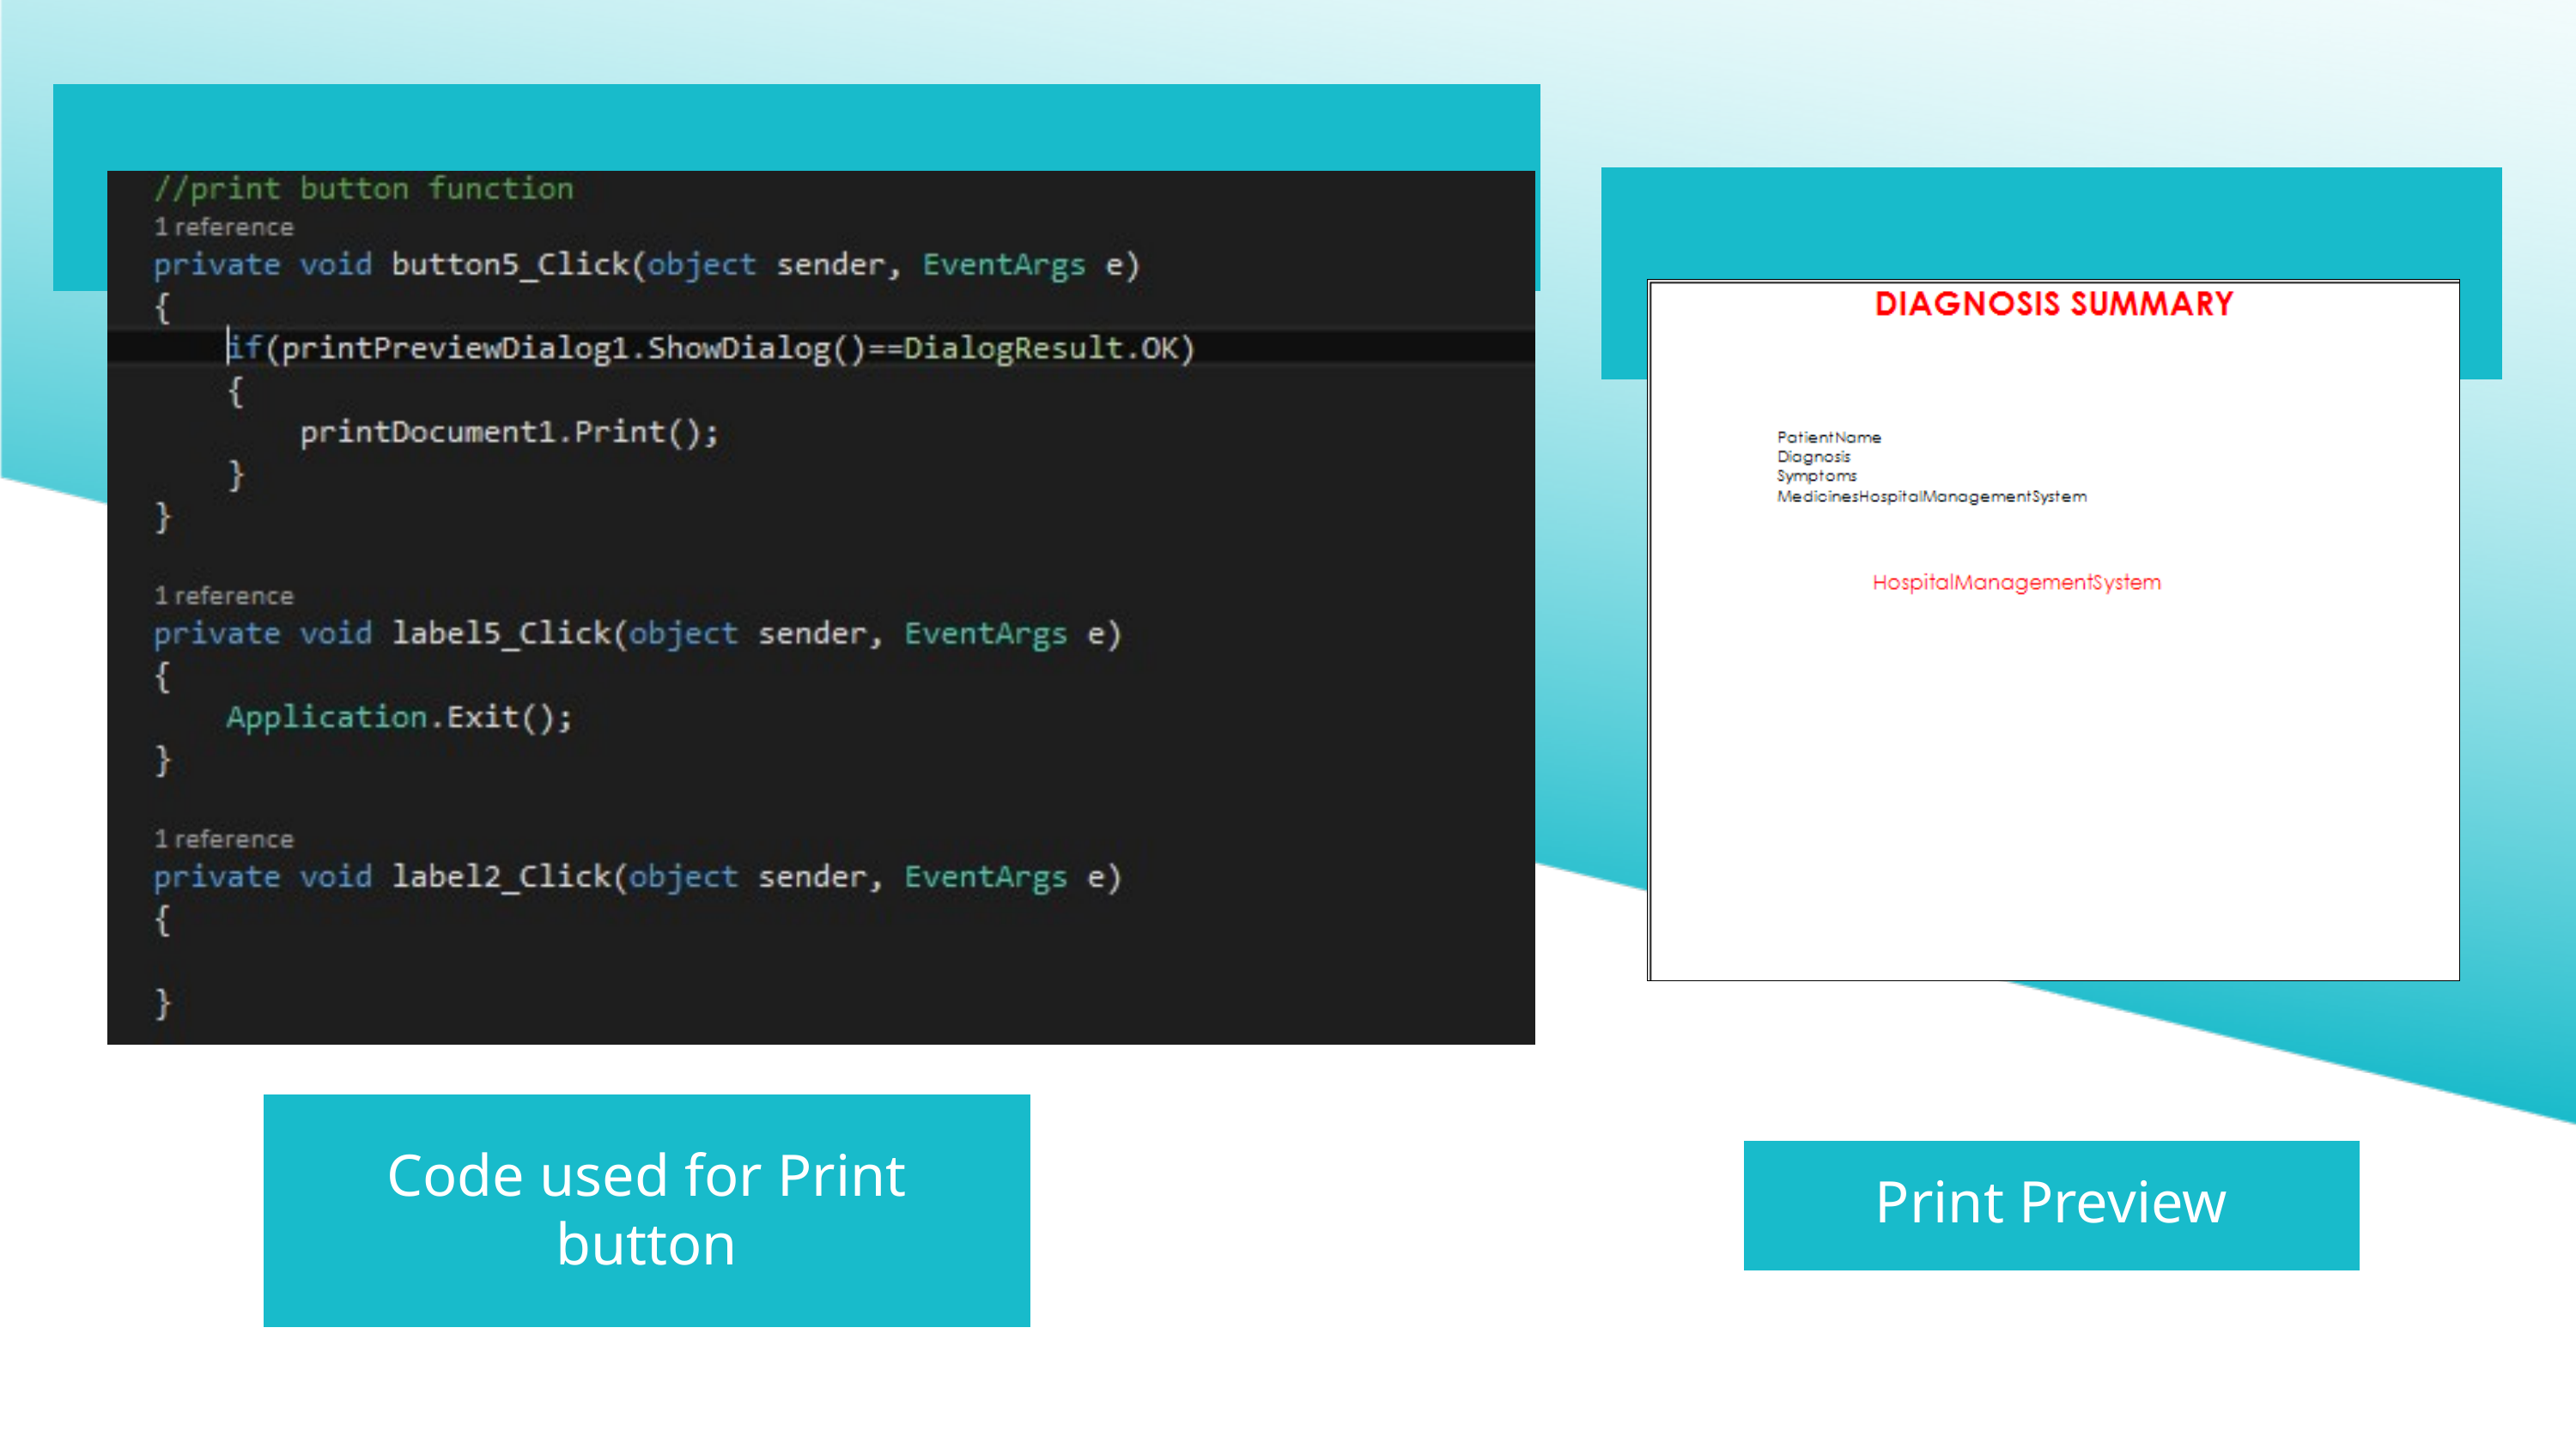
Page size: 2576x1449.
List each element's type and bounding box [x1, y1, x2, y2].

text_box [52, 83, 1540, 292]
text_box [263, 1094, 1030, 1328]
text_box [1601, 167, 2503, 379]
picture [0, 0, 2576, 1143]
text_box [1743, 1140, 2360, 1270]
